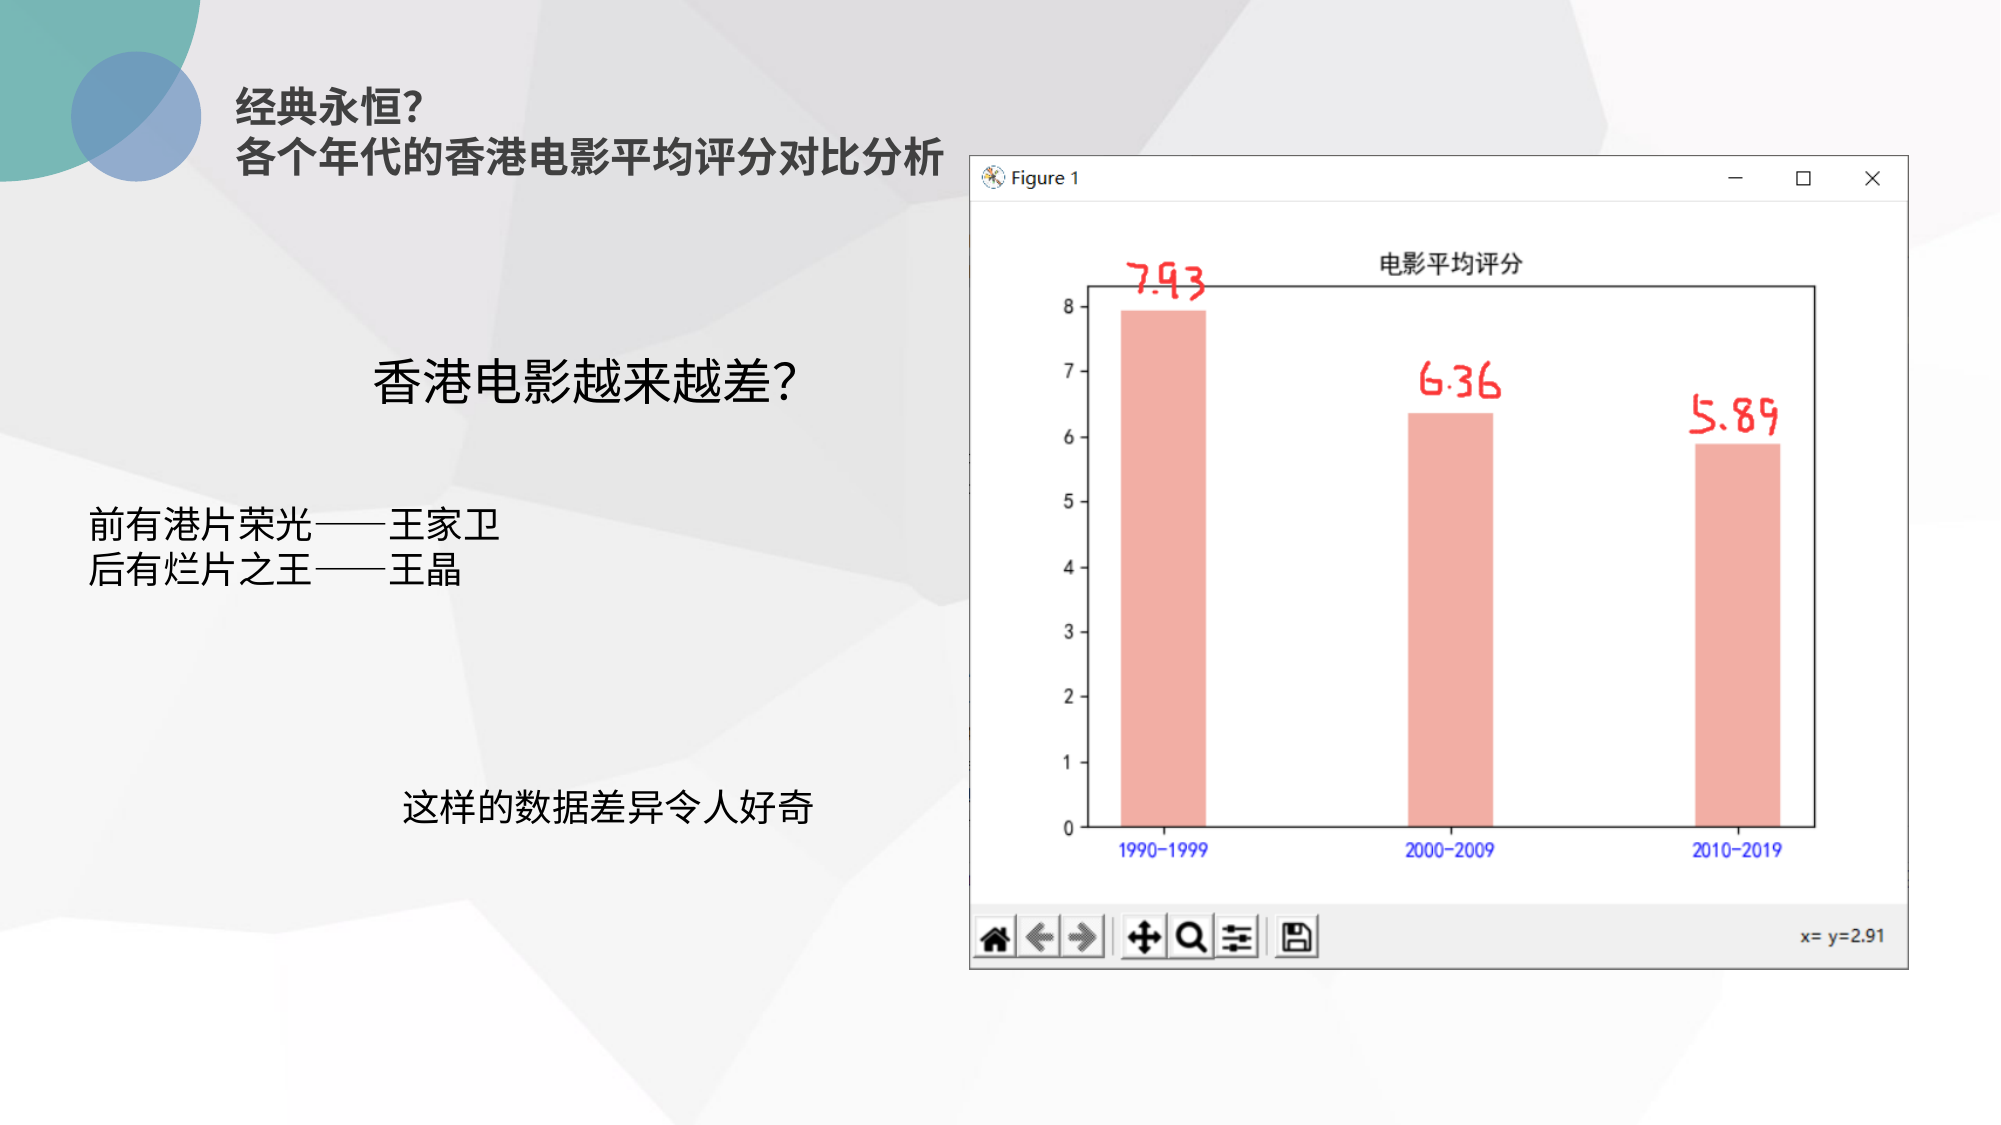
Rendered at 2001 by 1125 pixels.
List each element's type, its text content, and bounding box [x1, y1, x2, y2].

text_box 经典永恒？ 各个年代的香港电影平均评分对比分析 [220, 73, 1346, 239]
text_box 前有港片荣光——王家卫 后有烂片之王——王晶 [73, 493, 516, 598]
picture [0, 0, 2001, 1125]
text_box [70, 50, 203, 183]
text_box 这样的数据差异令人好奇 [387, 776, 830, 836]
text_box [0, 0, 202, 183]
text_box 香港电影越来越差？ [358, 343, 838, 418]
